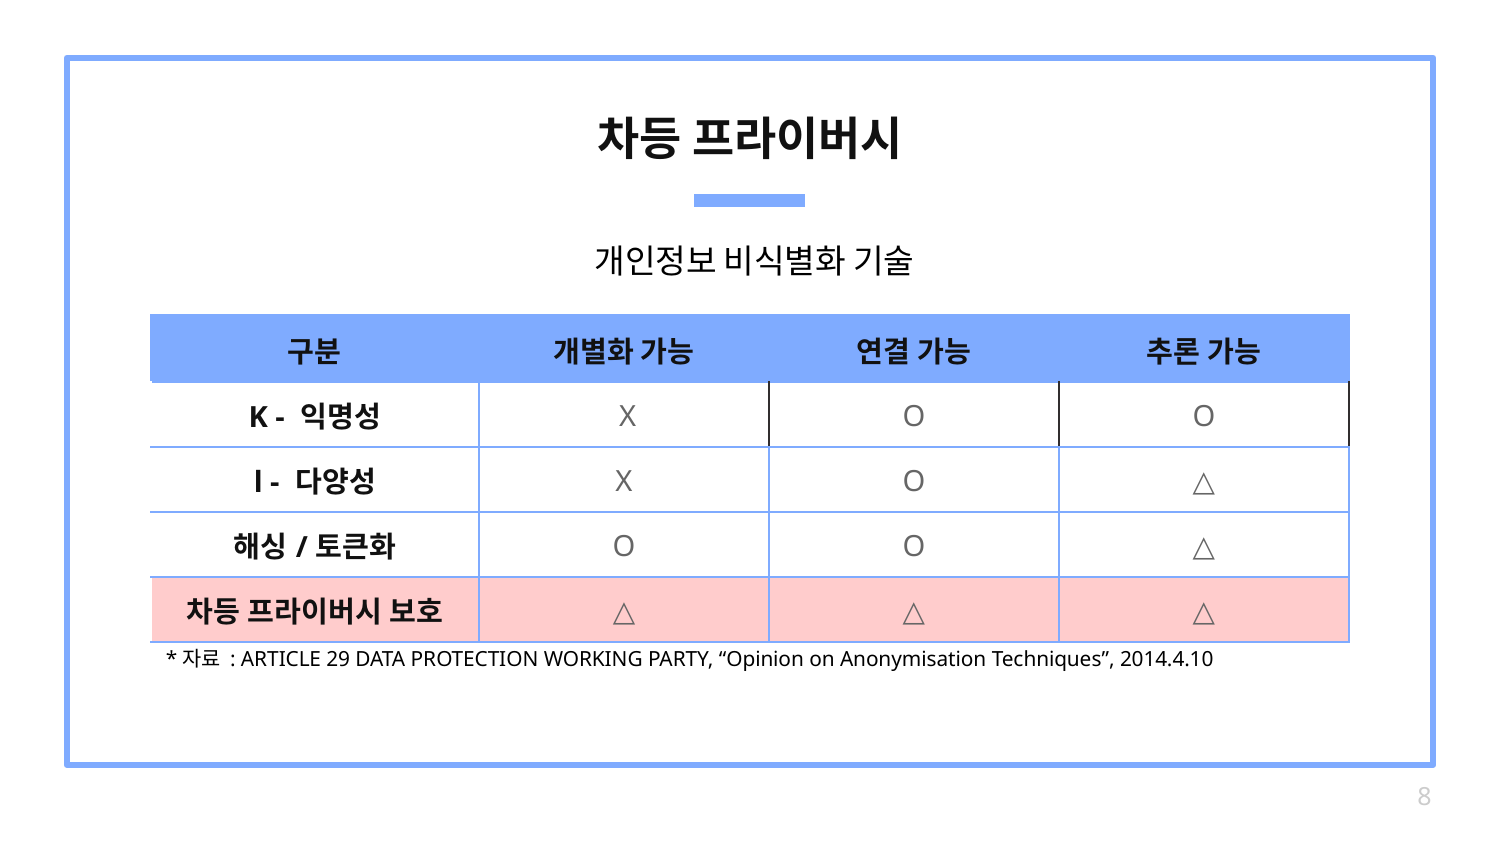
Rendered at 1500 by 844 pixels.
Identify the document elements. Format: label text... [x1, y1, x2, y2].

text_box 개인정보 비식별화 기술 [358, 225, 1151, 290]
table_cell O [1060, 383, 1348, 446]
table_cell △ [1060, 578, 1348, 641]
table_cell X [480, 383, 768, 446]
table_cell O [770, 448, 1058, 511]
table_header 구분 [152, 320, 478, 381]
title 차등 프라이버시 [333, 95, 1167, 180]
table_cell 차등 프라이버시 보호 [152, 578, 478, 630]
table_header 연결 가능 [770, 320, 1058, 381]
table_cell O [770, 513, 1058, 576]
table_cell 해싱/토큰화 [152, 513, 478, 576]
table_cell △ [770, 578, 1058, 630]
table_cell X [480, 448, 768, 511]
table_cell △ [1060, 513, 1348, 576]
table_cell l - 다양성 [152, 448, 478, 511]
table_header 개별화 가능 [480, 320, 768, 381]
table_cell △ [1060, 448, 1348, 511]
text_box *자료 : ARTICLE 29 DATA PROTECTION WORKING PARTY, “Opinion on Anonymisation Techniques”, 2014.4.10 [150, 630, 1327, 668]
slide_number ‹#› [1402, 764, 1493, 830]
table_cell O [770, 383, 1058, 446]
table_cell △ [480, 578, 768, 630]
table_cell O [480, 513, 768, 576]
table_header 추론 가능 [1060, 320, 1348, 381]
table_cell K - 익명성 [152, 383, 478, 446]
